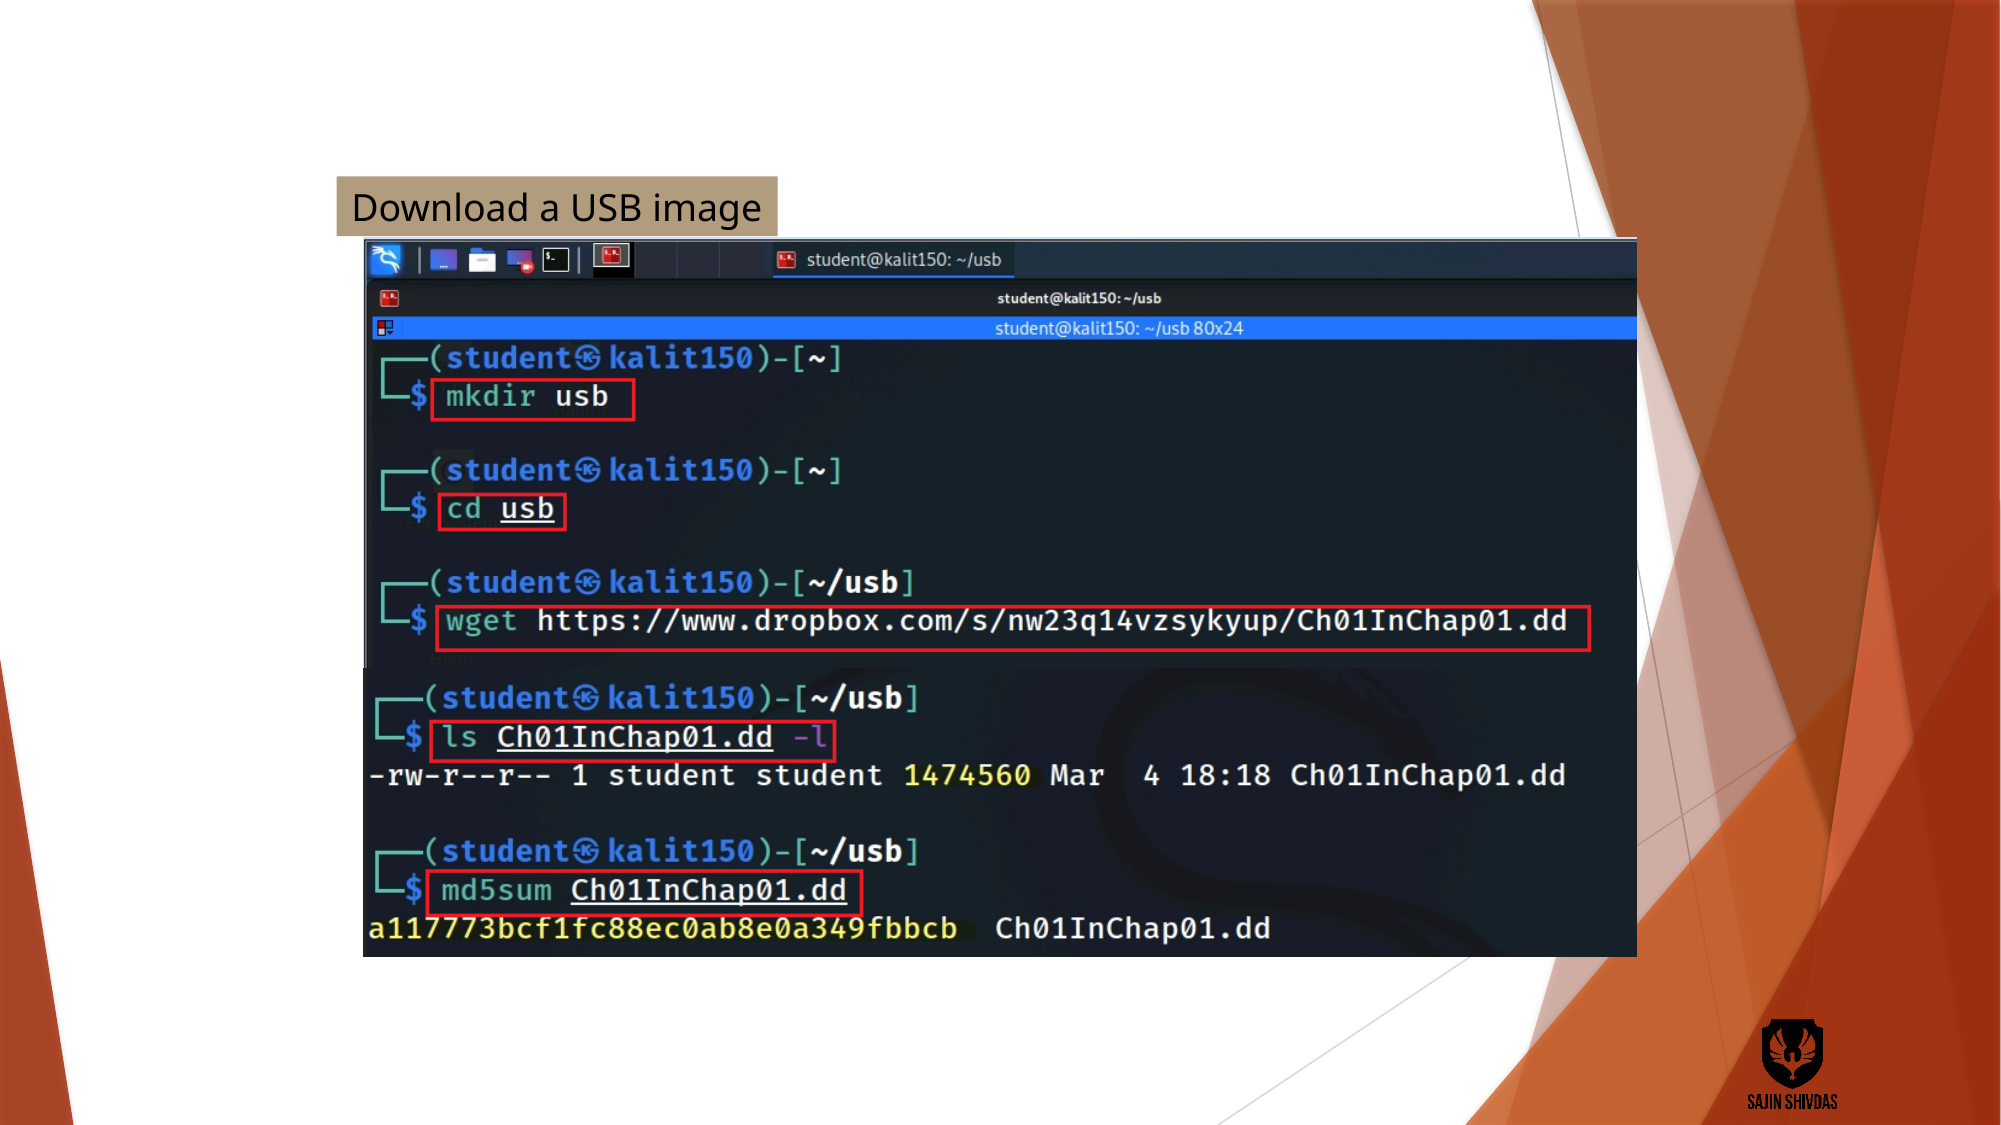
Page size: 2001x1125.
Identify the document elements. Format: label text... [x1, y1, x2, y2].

picture [363, 236, 1637, 957]
text_box Download a USB image [336, 176, 778, 237]
picture [1737, 1009, 1850, 1121]
